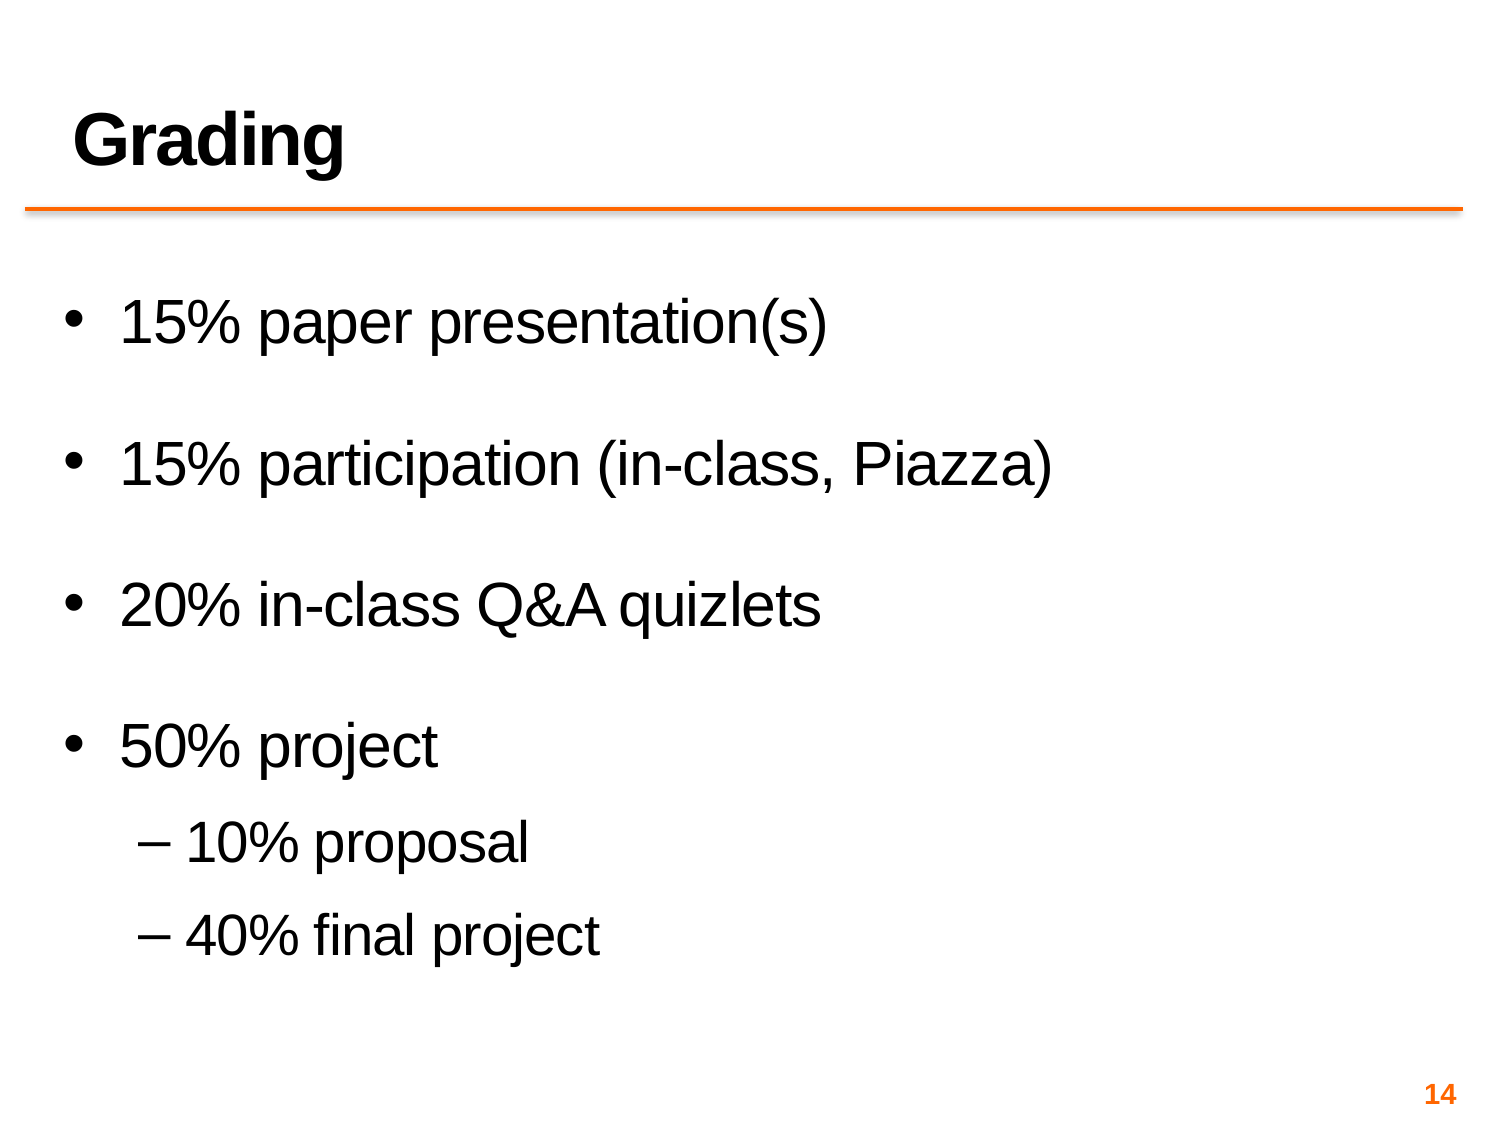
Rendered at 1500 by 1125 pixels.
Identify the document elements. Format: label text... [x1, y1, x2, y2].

list 15% paper presentation(s) 15% participation (in-class, Piazza) 20% in-class Q&A quizlets 50% project 10% proposal 40% final project [57, 237, 1463, 1063]
slide_number 14 [1112, 1074, 1463, 1110]
title Grading [57, 12, 1463, 188]
